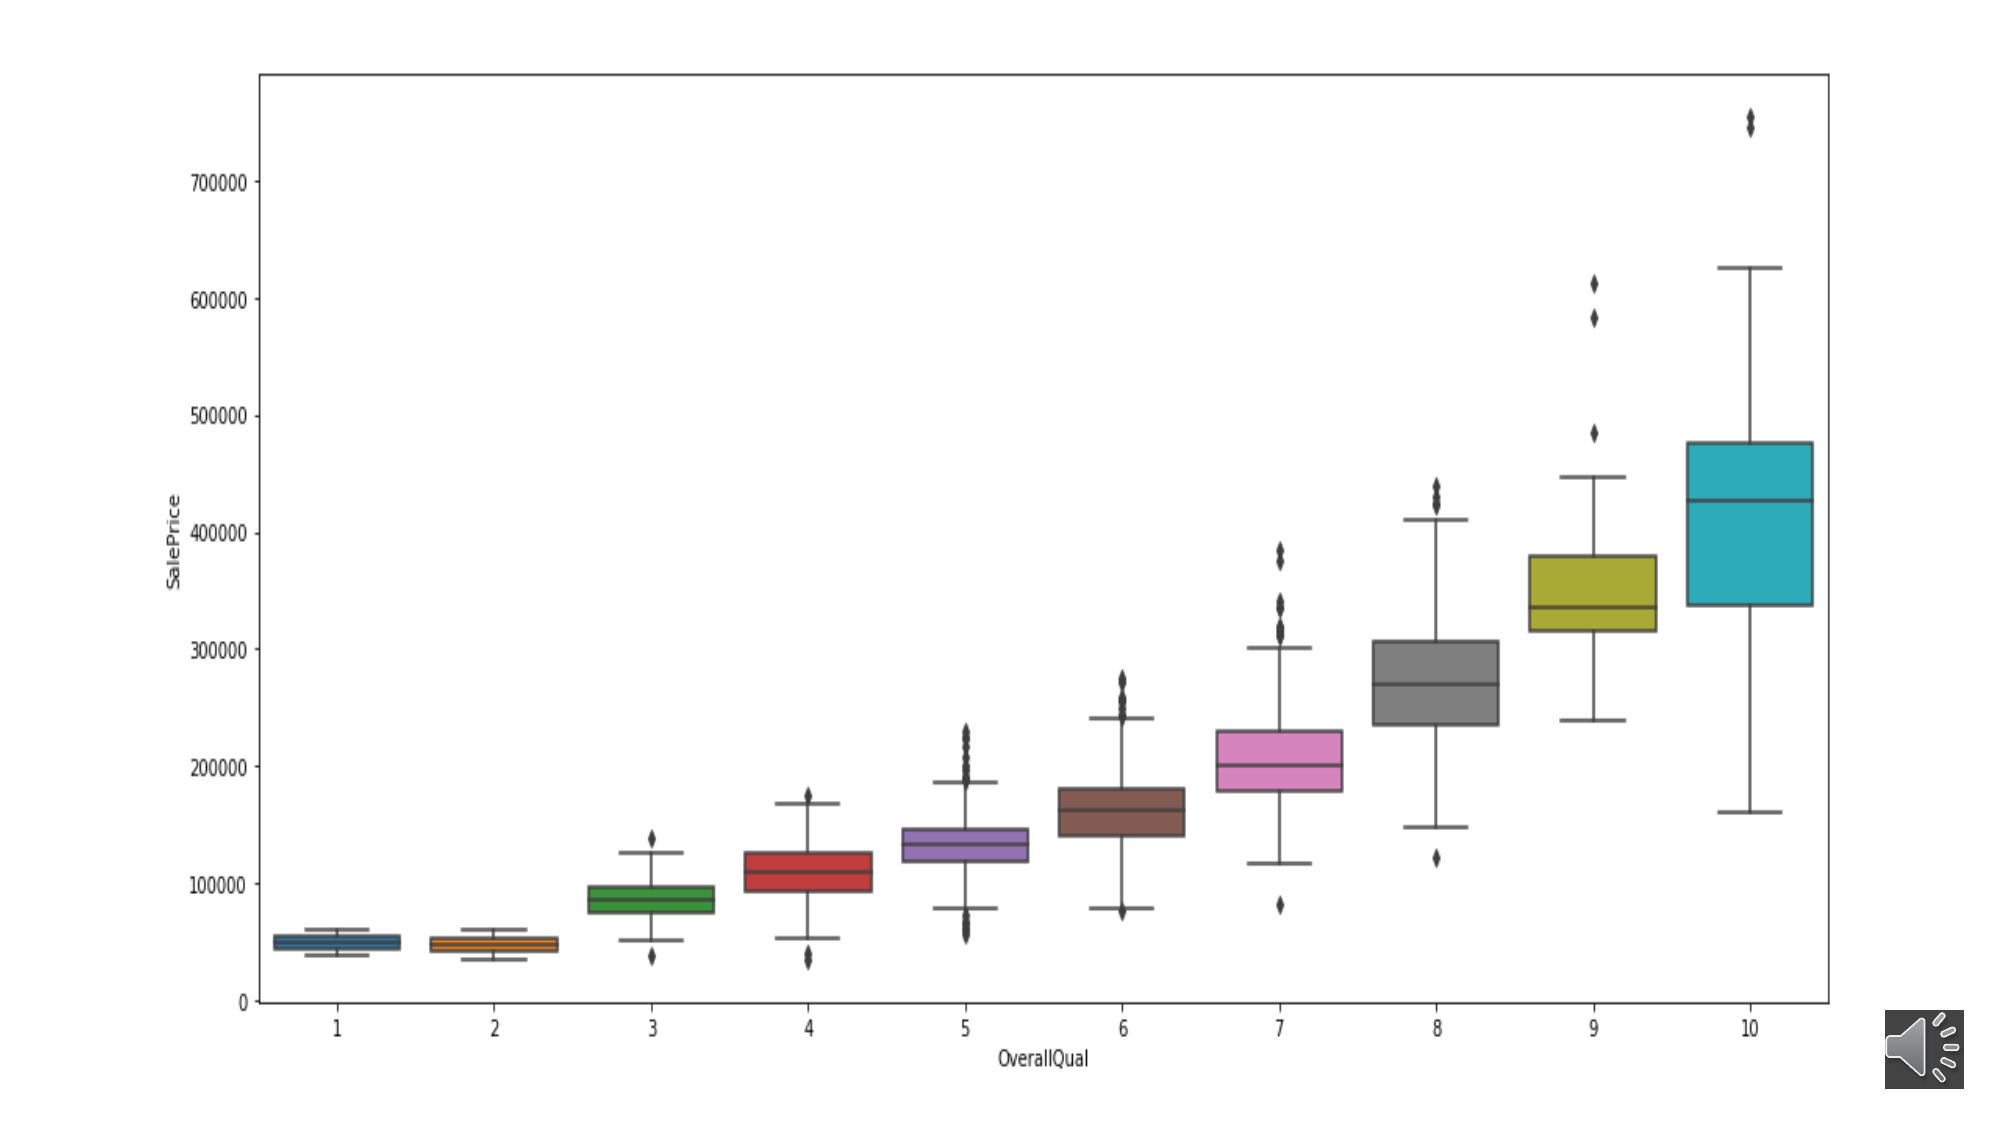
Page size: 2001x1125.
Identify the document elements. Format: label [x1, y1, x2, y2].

picture [155, 53, 1844, 1084]
picture [1884, 1009, 1965, 1090]
